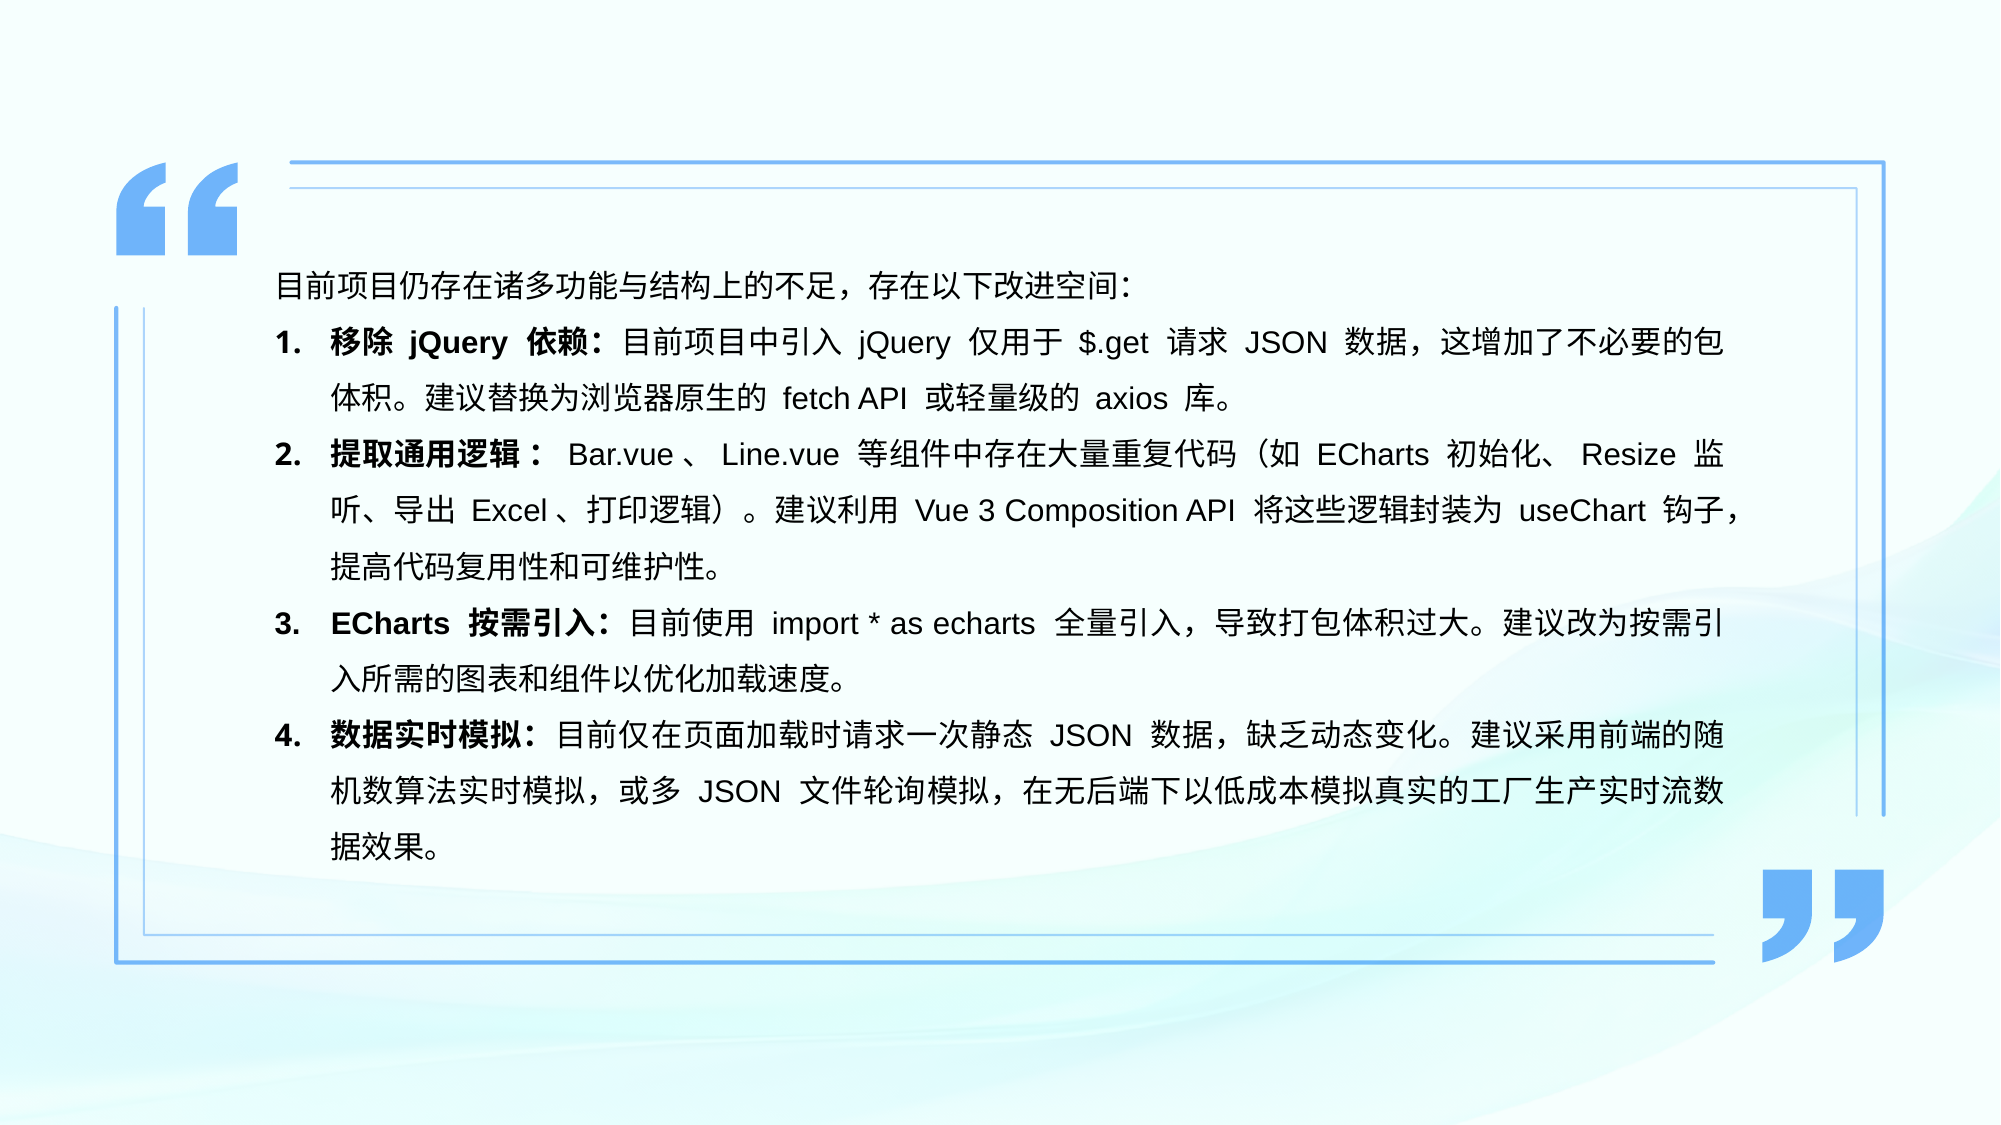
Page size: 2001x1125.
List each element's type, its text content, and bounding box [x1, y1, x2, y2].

text_box [1833, 868, 1885, 964]
text_box [1761, 868, 1813, 964]
text_box [186, 161, 239, 257]
text_box [289, 187, 1858, 817]
text_box [115, 306, 1715, 964]
text_box [143, 306, 1715, 936]
text_box [115, 161, 167, 257]
text_box 目前项目仍存在诸多功能与结构上的不足，存在以下改进空间： 移除 jQuery 依赖：目前项目中引入 jQuery 仅用于 $.get 请求 JSON 数据，这增加了不必要的包体积。建议替换为浏览器原生的 fetch API 或轻量级的 axios 库。 提取通用逻辑 ：Bar.vue、Line.vue 等组件中存在大量重复代码（如 ECharts 初始化、Resize 监听、导出 Excel、打印逻辑）。建议利用 Vue 3 Composition API 将这些逻辑封装为 useChart 钩子，提高代码复用性和可维护性。 ECharts 按需引入：目前使用 import * as echarts 全量引入，导致打包体积过大。建议改为按需引入所需的图表和组件以优化加载速度。 数据实时模拟：目前仅在页面加载时请求一次静态 JSON 数据，缺乏动态变化。建议采用前端的随机数算法实时模拟，或多 JSON 文件轮询模拟，在无后端下以低成本模拟真实的工厂生产实时流数据效果。 [274, 247, 1726, 890]
text_box [290, 161, 1885, 816]
